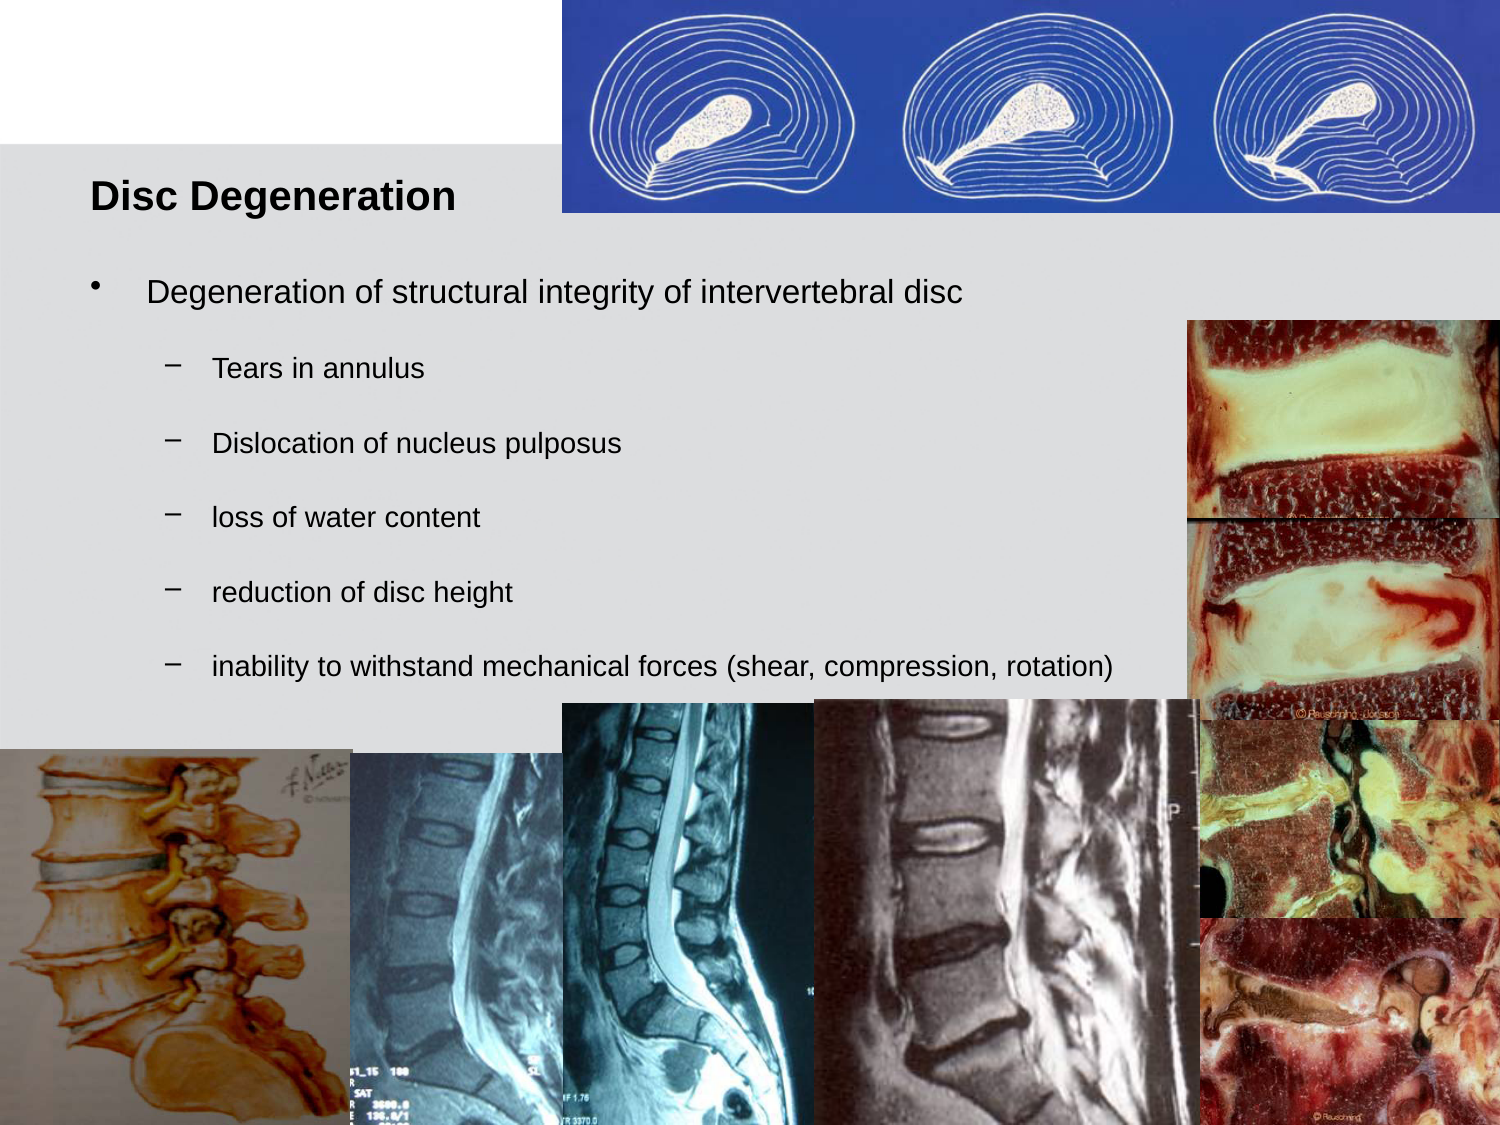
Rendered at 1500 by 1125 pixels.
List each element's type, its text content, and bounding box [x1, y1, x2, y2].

picture [0, 0, 1500, 1125]
list Degeneration of structural integrity of intervertebral disc Tears in annulus Dislocation of nucleus pulposus loss of water content reduction of disc height inability to withstand mechanical forces (shear, compression, rotation) [74, 262, 1426, 751]
title Disc Degeneration [74, 137, 1426, 251]
